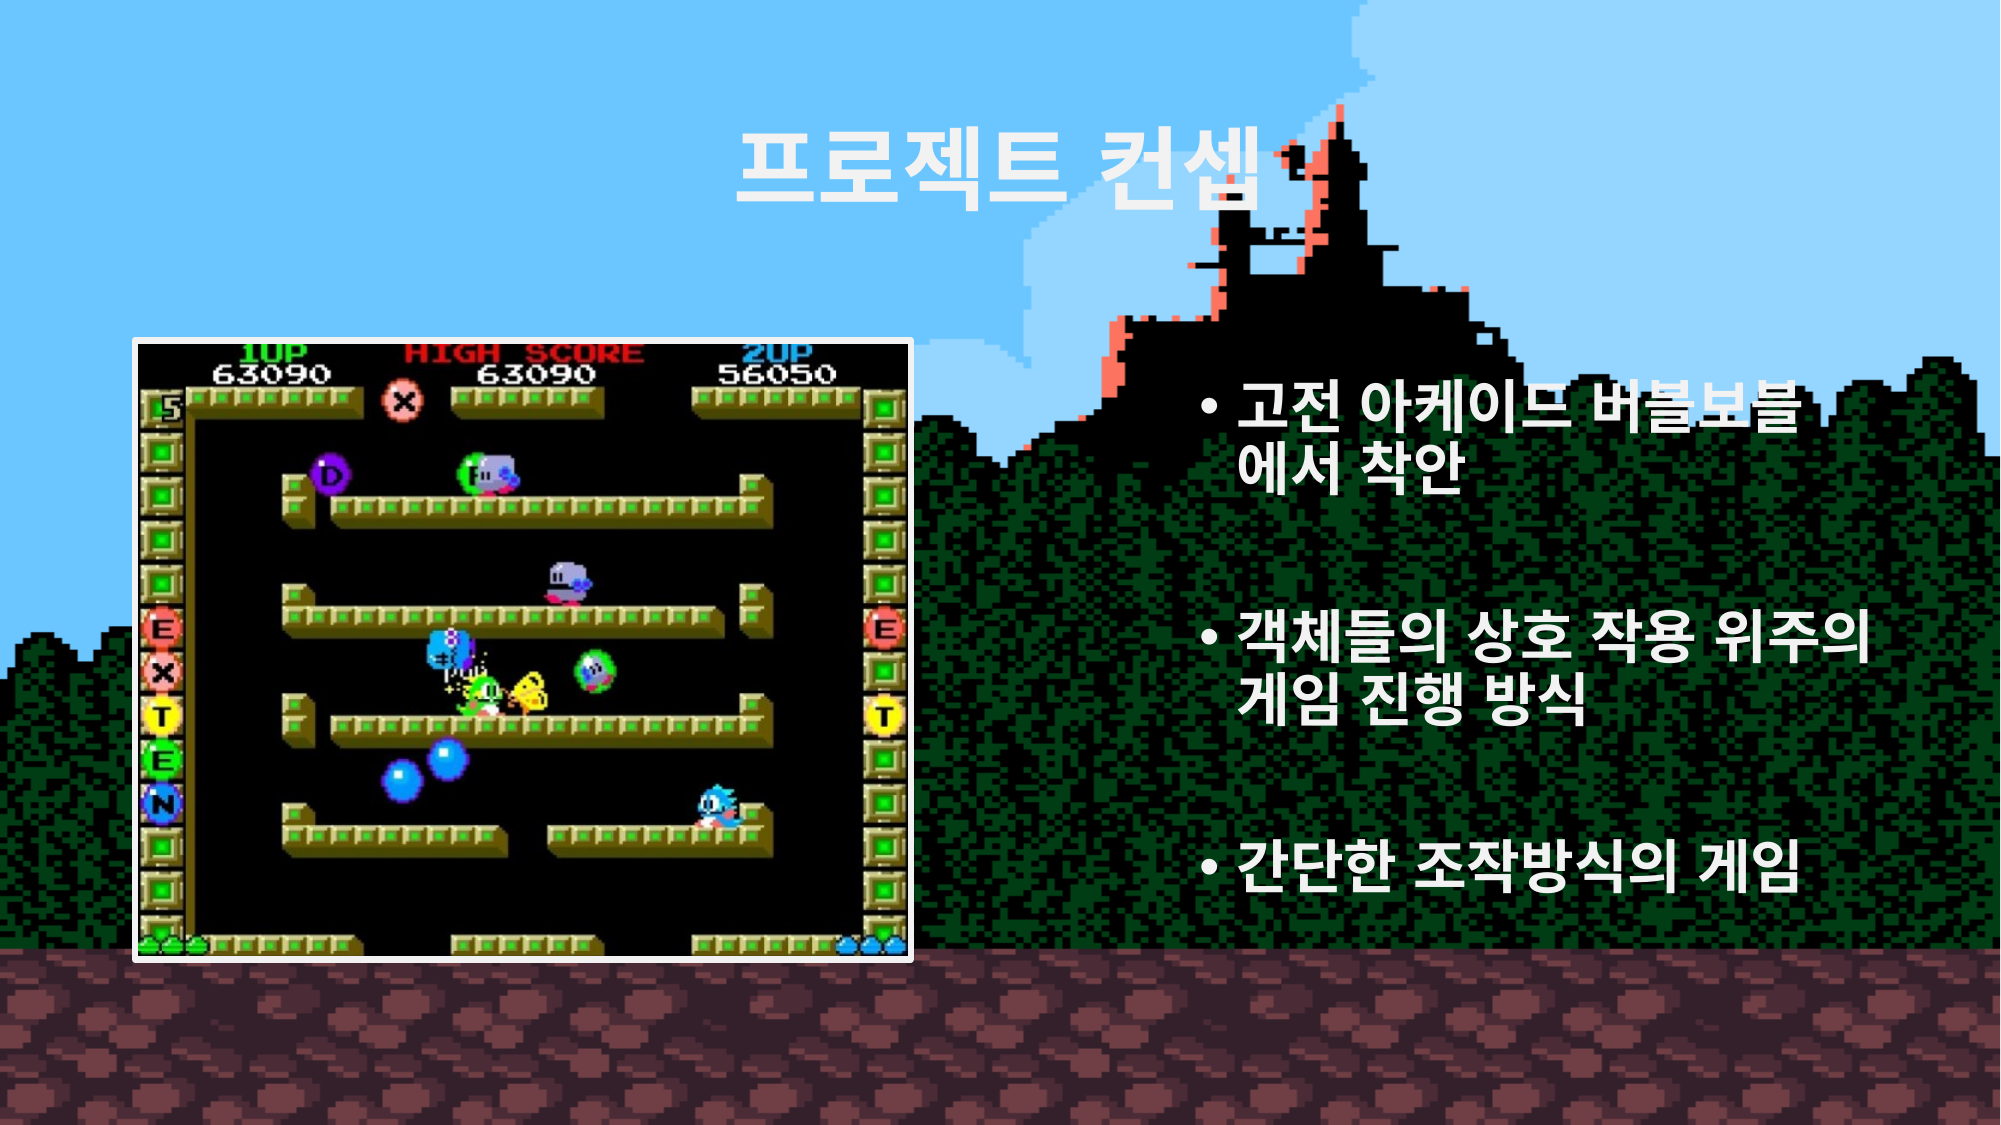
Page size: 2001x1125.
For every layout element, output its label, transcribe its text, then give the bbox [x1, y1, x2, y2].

list 고전 아케이드 버블보블 에서 착안 객체들의 상호 작용 위주의 게임 진행 방식 간단한 조작방식의 게임 [1184, 370, 1913, 1046]
picture [0, 0, 2001, 1125]
title 프로젝트 컨셉 [87, 37, 1913, 311]
